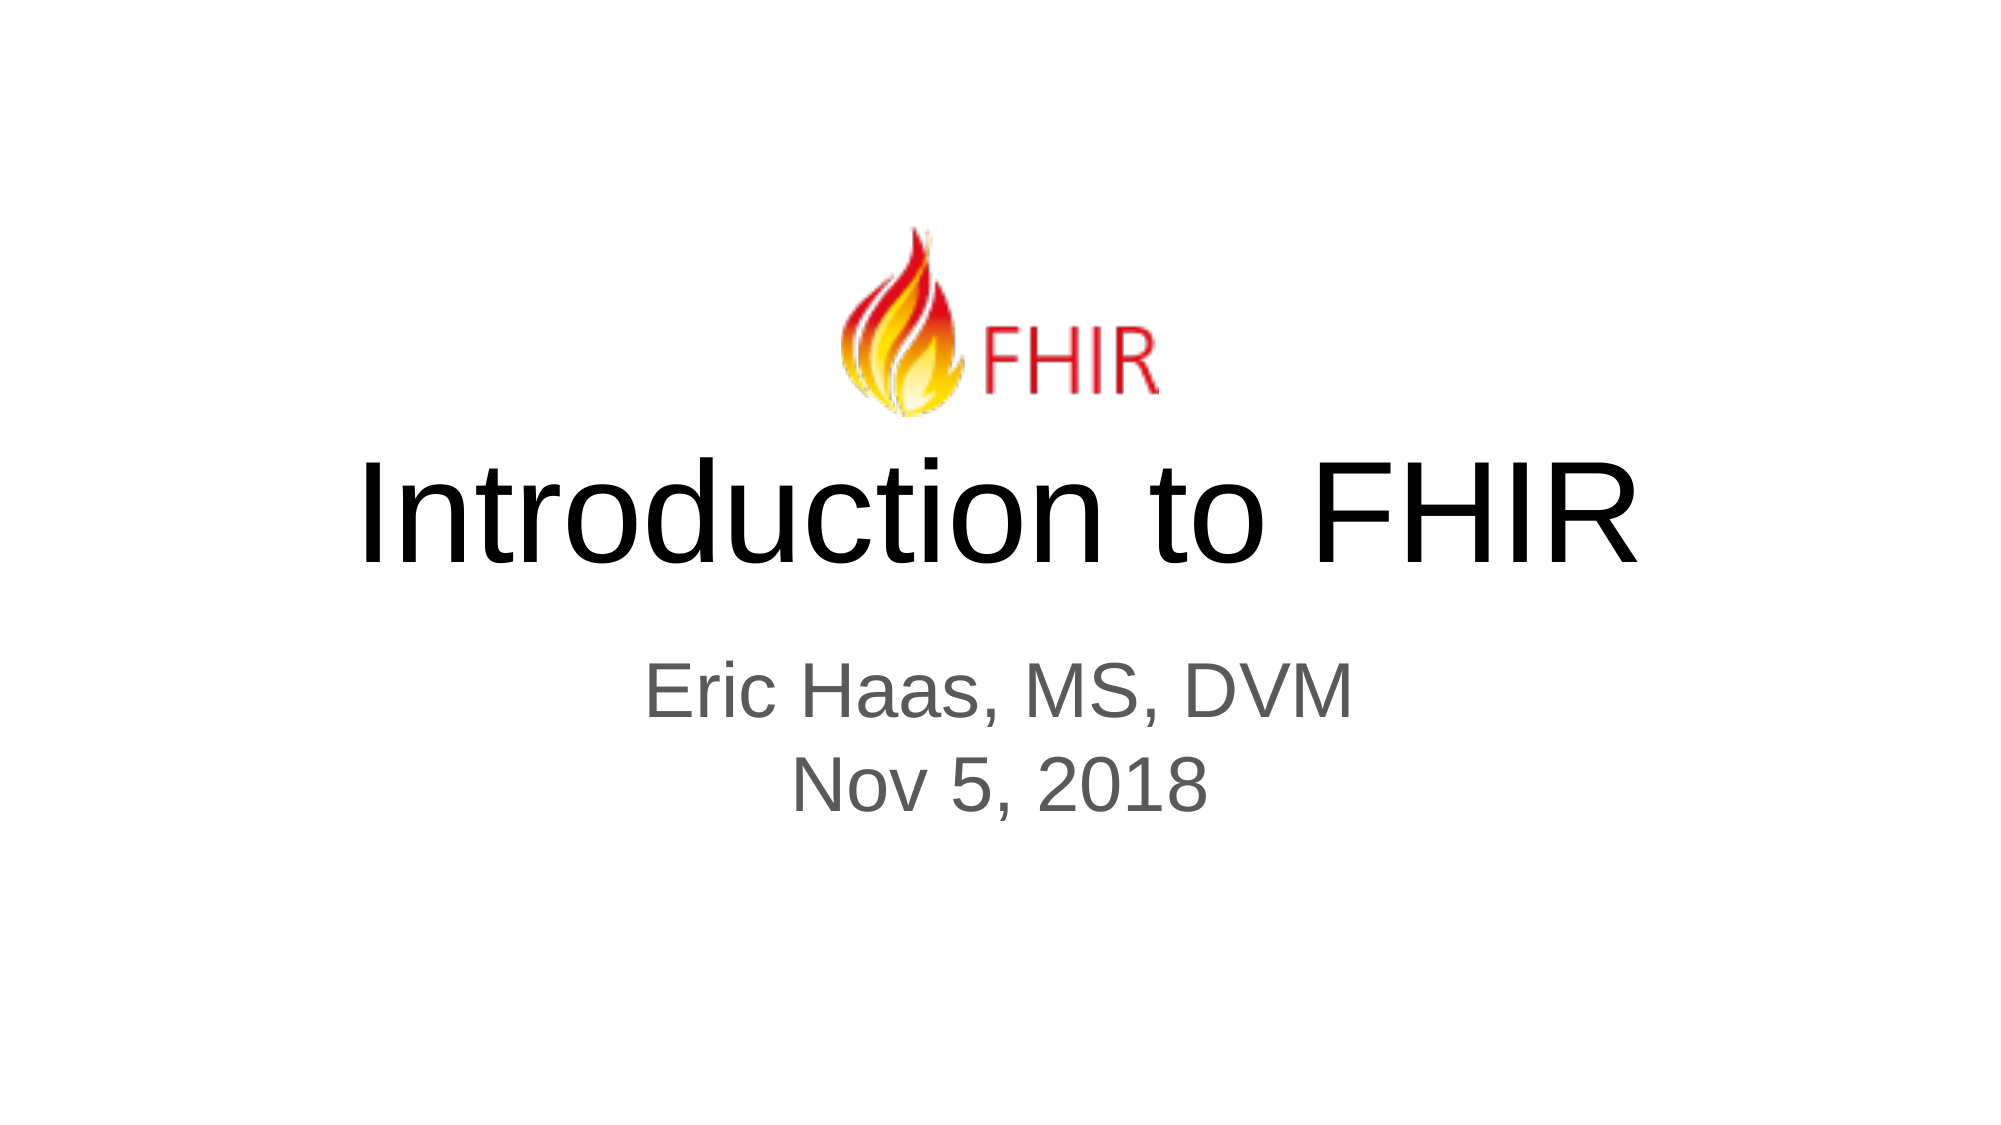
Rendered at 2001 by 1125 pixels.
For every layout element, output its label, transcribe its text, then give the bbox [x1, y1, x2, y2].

picture [841, 225, 1159, 417]
title Introduction to FHIR [68, 162, 1932, 612]
subtitle Eric Haas, MS, DVM Nov 5, 2018 [68, 619, 1932, 794]
